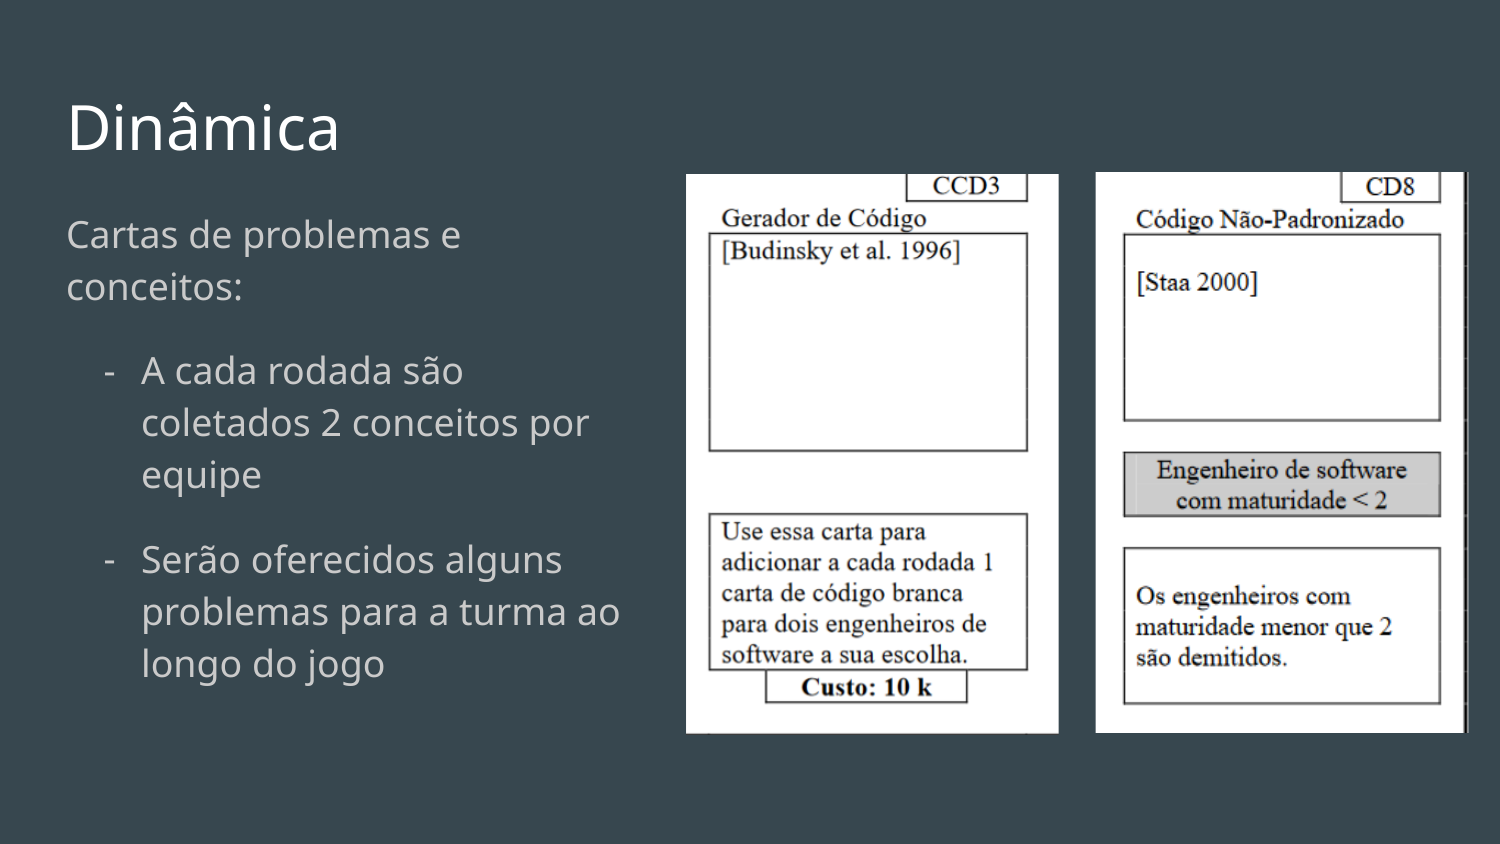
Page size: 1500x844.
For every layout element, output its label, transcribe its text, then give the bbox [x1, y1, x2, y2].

picture [1095, 171, 1469, 733]
title Dinâmica [51, 72, 1449, 167]
picture [685, 174, 1059, 736]
list Cartas de problemas e conceitos: A cada rodada são coletados 2 conceitos por equipe Serão oferecidos alguns problemas para a turma ao longo do jogo [51, 189, 650, 750]
